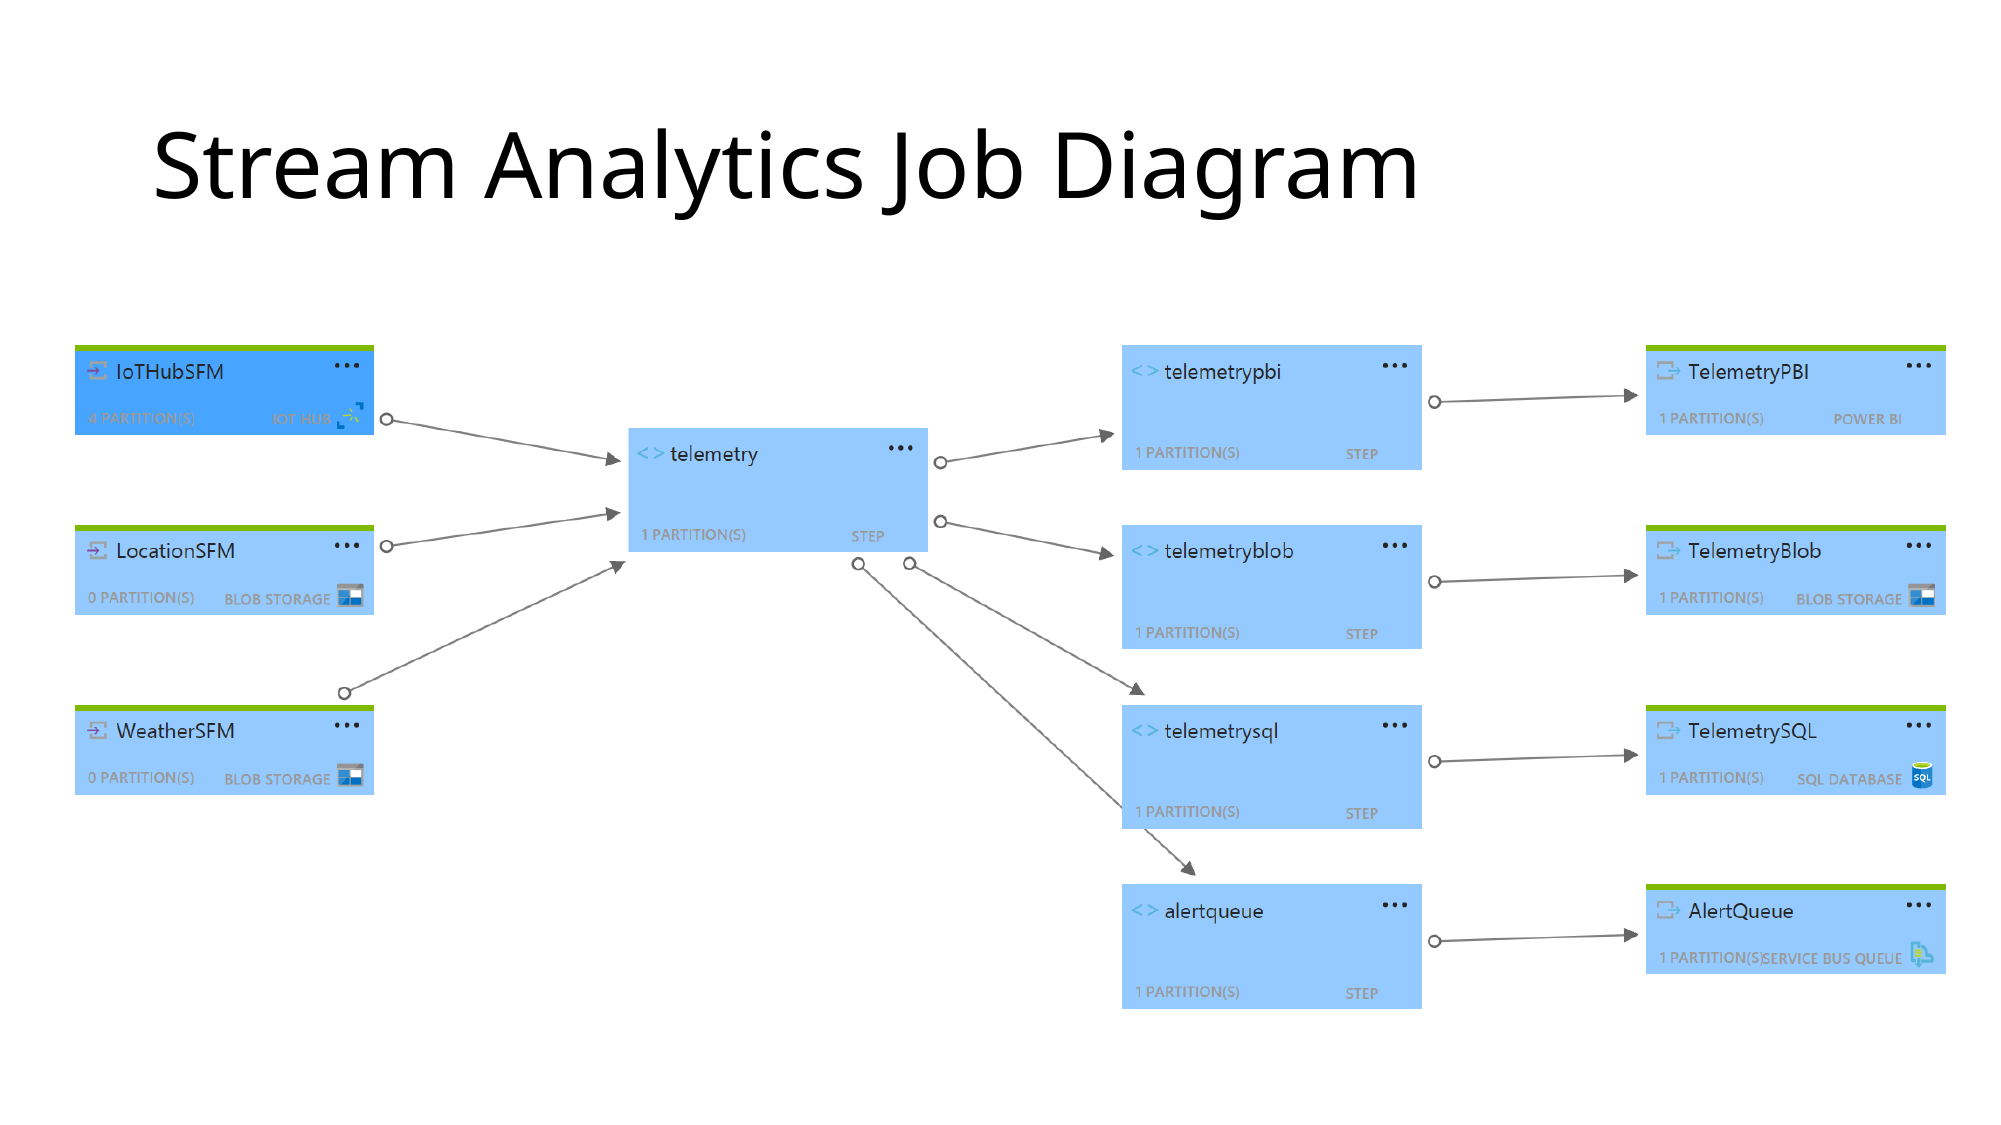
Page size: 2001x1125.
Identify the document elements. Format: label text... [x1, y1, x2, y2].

title Stream Analytics Job Diagram [137, 59, 1863, 278]
picture [62, 333, 1955, 1021]
